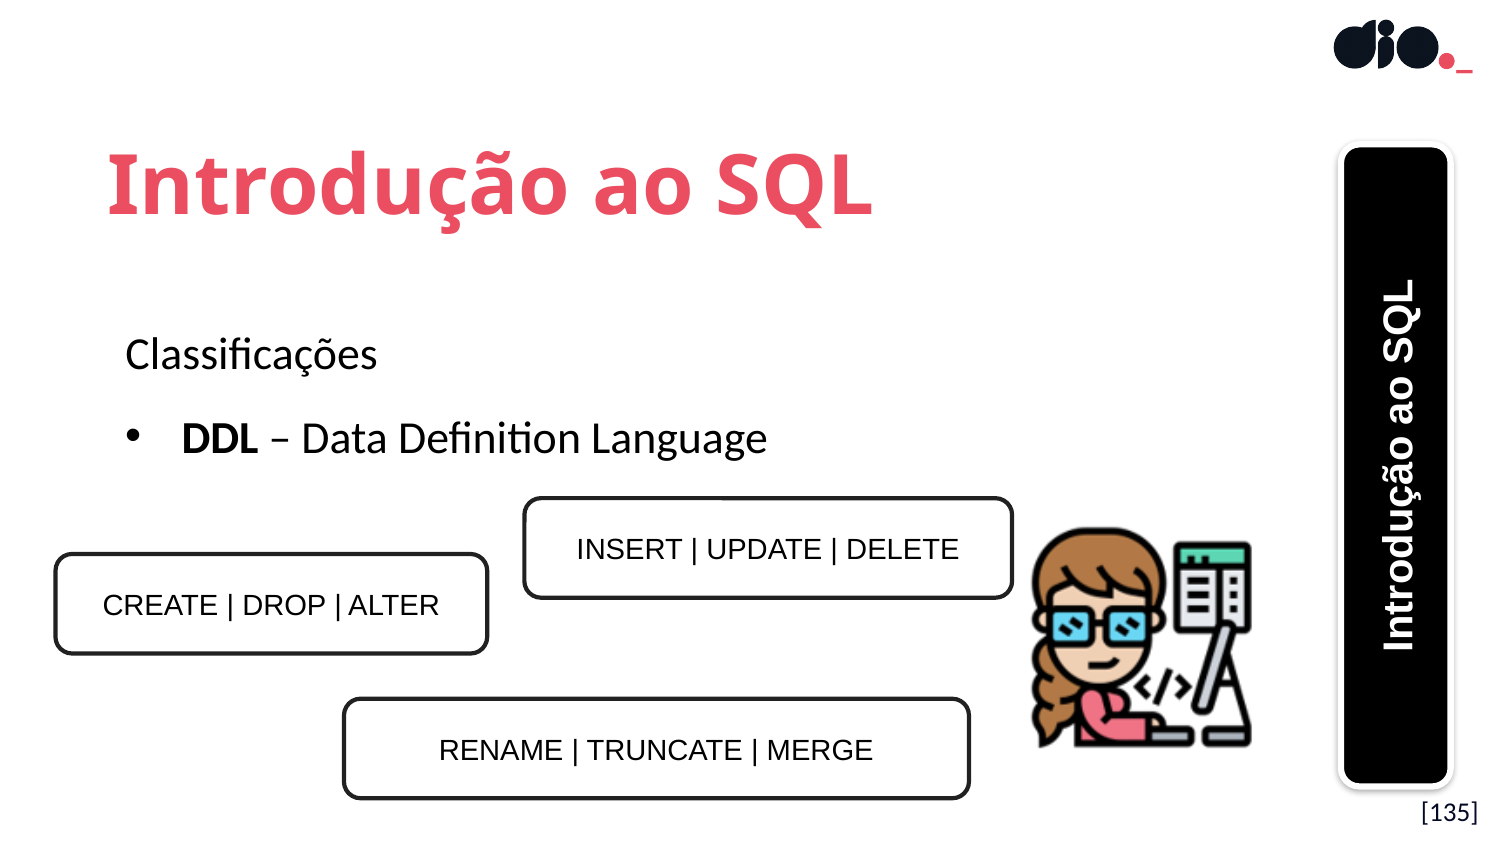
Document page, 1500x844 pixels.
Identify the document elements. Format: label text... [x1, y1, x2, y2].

picture [1333, 19, 1473, 74]
text_box Introdução ao SQL [92, 104, 1265, 243]
text_box INSERT | UPDATE | DELETE [522, 496, 1015, 600]
text_box RENAME | TRUNCATE | MERGE [341, 696, 972, 801]
text_box CREATE | DROP | ALTER [53, 551, 490, 656]
picture [1021, 523, 1267, 758]
text_box Introdução ao SQL [1337, 141, 1454, 790]
text_box Classificações DDL – Data Definition Language [110, 271, 1223, 758]
slide_number [135] [1403, 779, 1494, 844]
